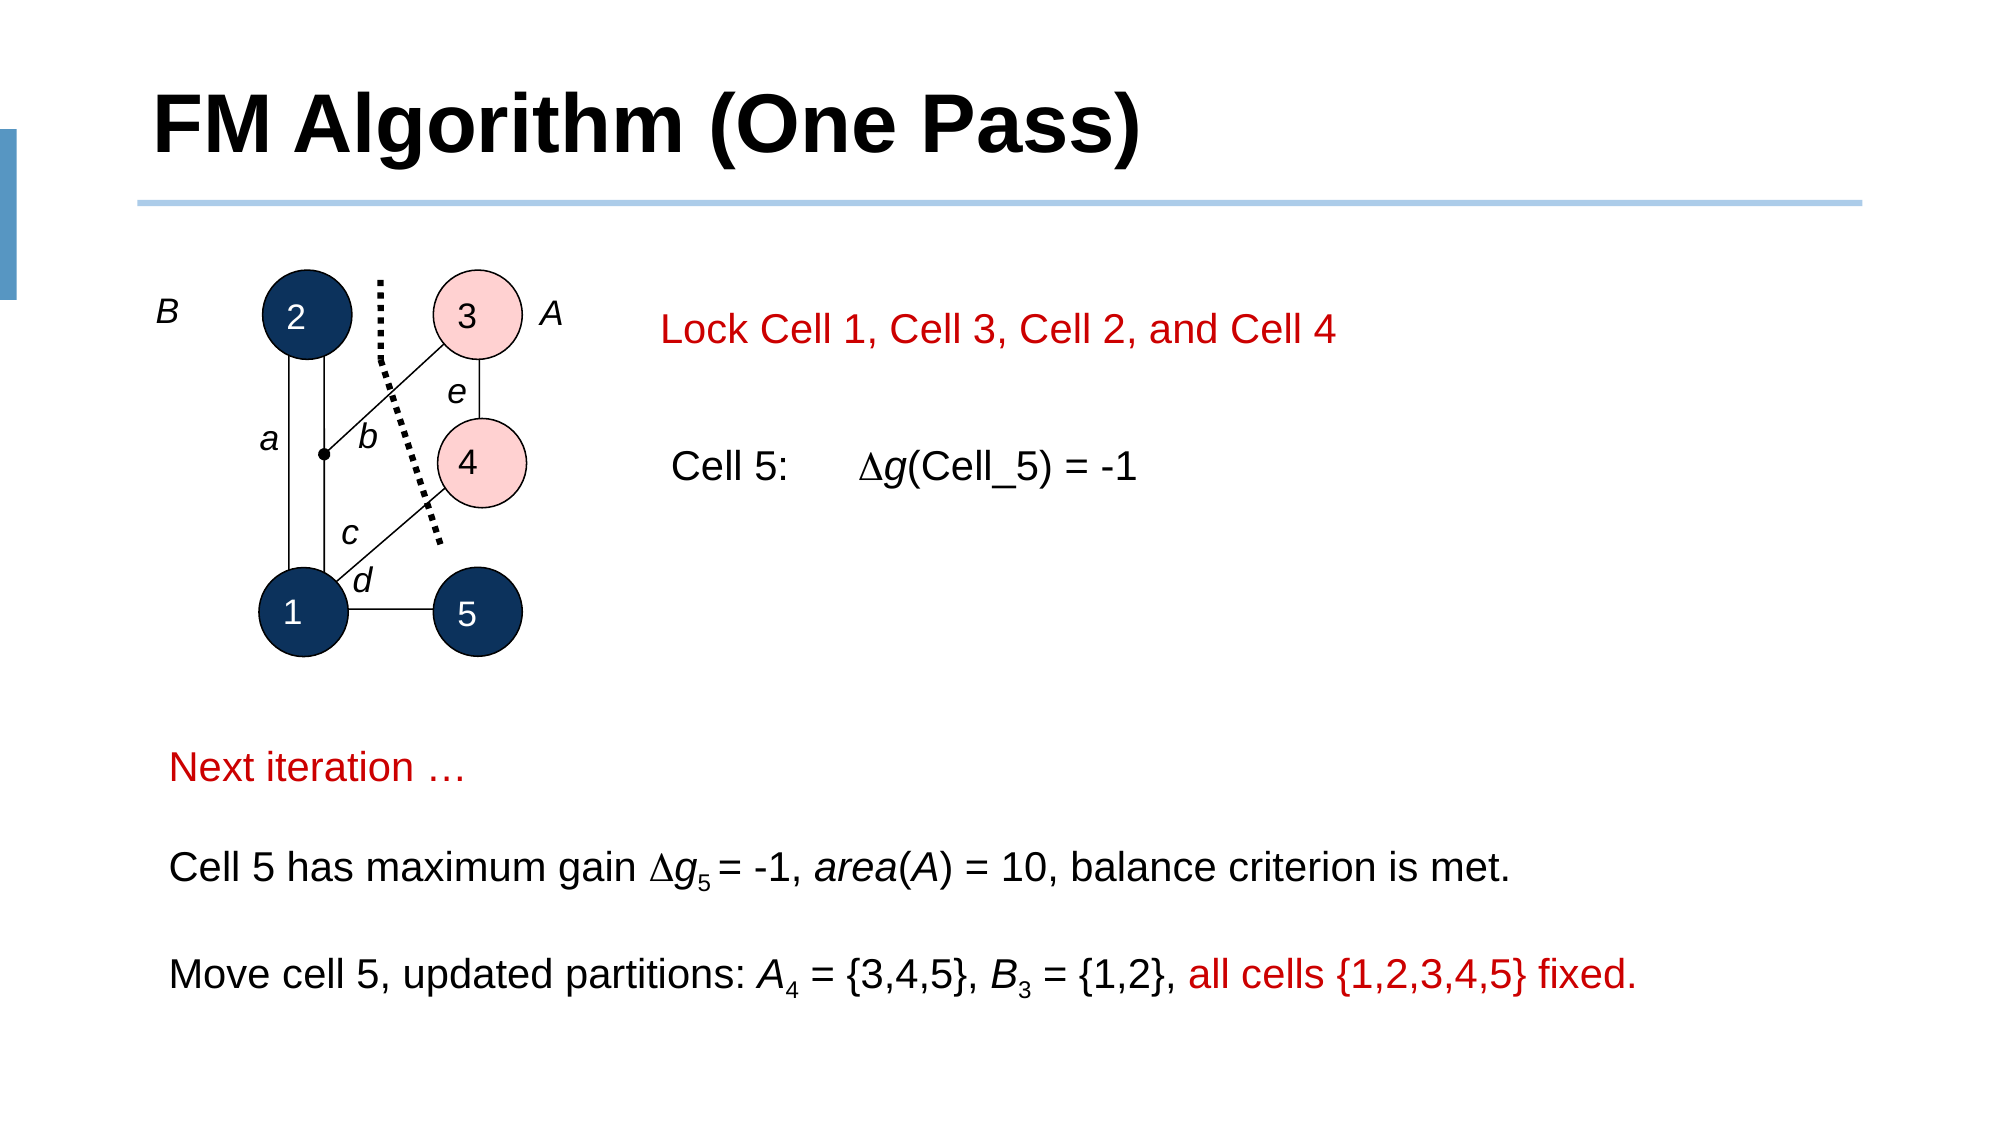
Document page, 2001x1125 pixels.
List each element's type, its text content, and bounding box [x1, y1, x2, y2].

title FM Algorithm (One Pass) [137, 42, 1863, 208]
text_box Next iteration … Cell 5 has maximum gain g5 = -1, area(A) = 10, balance criterion is met. Move cell 5, updated partitions: A4 = {3,4,5}, B3 = {1,2}, all cells {1,2,3,4,5} fixed. [137, 732, 1863, 1015]
text_box Lock Cell 1, Cell 3, Cell 2, and Cell 4 [650, 294, 1374, 364]
text_box Cell 5: g(Cell_5) = -1 [650, 431, 1154, 500]
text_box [139, 270, 650, 657]
